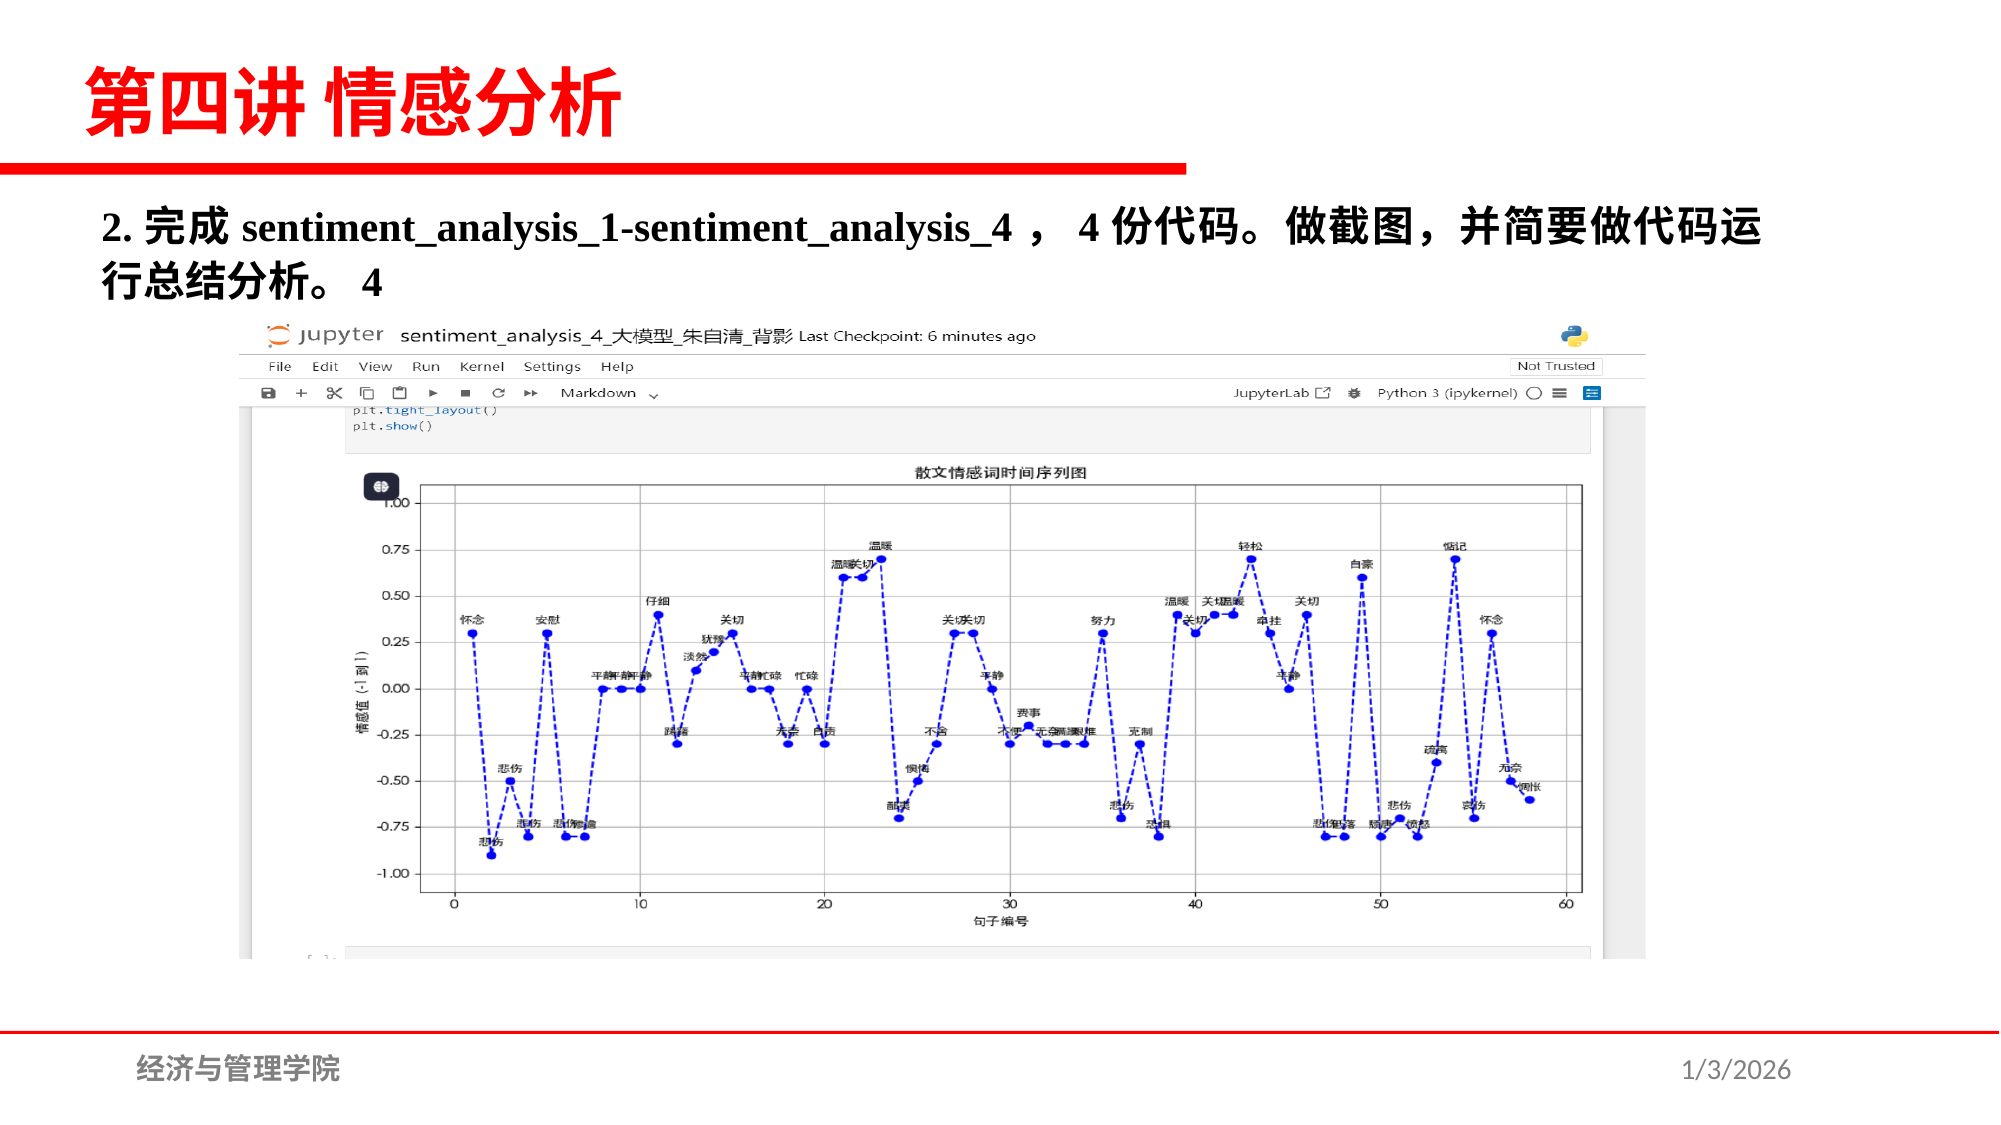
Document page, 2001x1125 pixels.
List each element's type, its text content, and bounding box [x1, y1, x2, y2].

picture [238, 318, 1646, 959]
text_box 2.完成sentiment_analysis_1-sentiment_analysis_4，4份代码。做截图，并简要做代码运行总结分析。4 [67, 184, 1783, 915]
text_box 第四讲 情感分析 [82, 43, 1813, 154]
